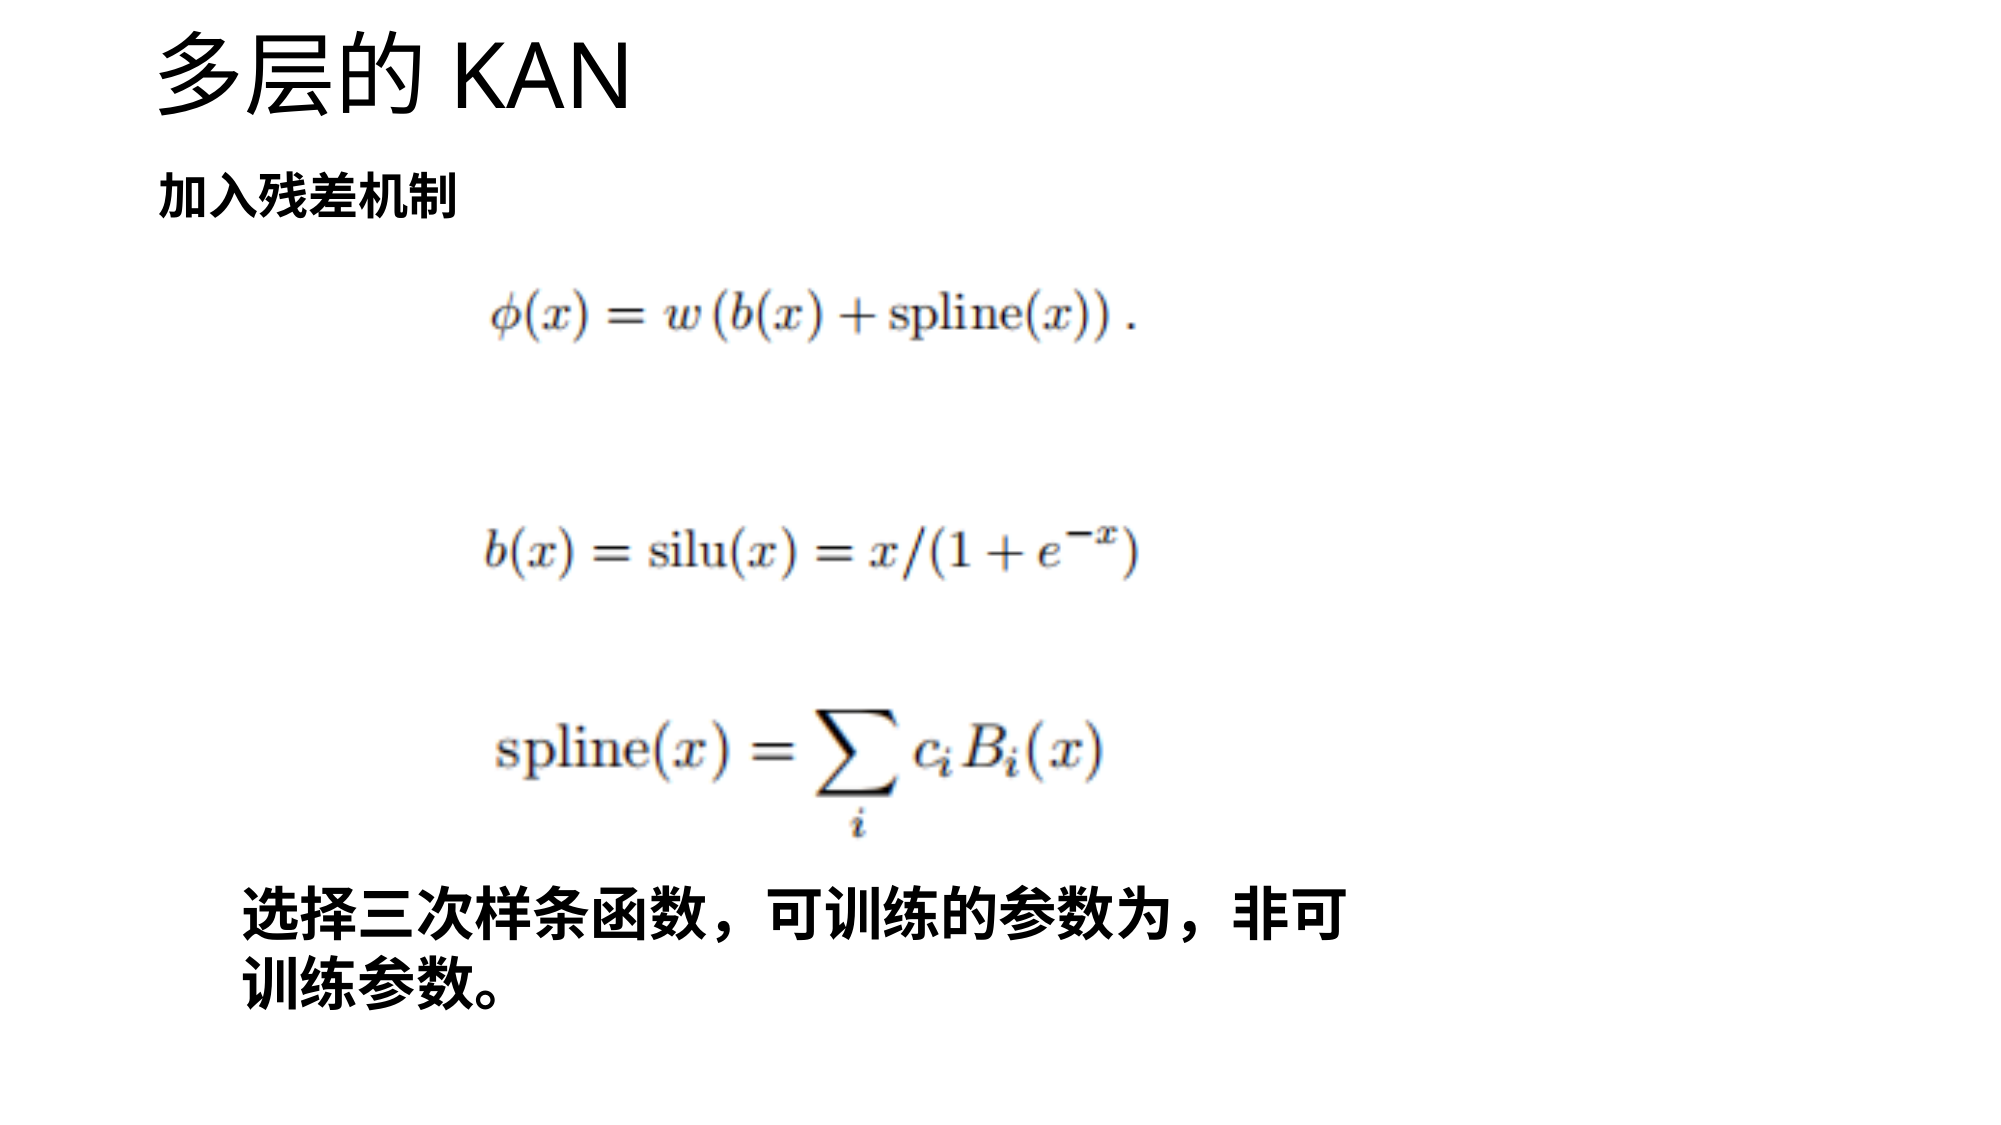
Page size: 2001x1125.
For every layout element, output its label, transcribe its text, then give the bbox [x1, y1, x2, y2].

picture [454, 674, 1197, 855]
text_box 加入残差机制 [143, 156, 1299, 232]
picture [453, 243, 1197, 608]
title 多层的KAN [137, 0, 1863, 157]
